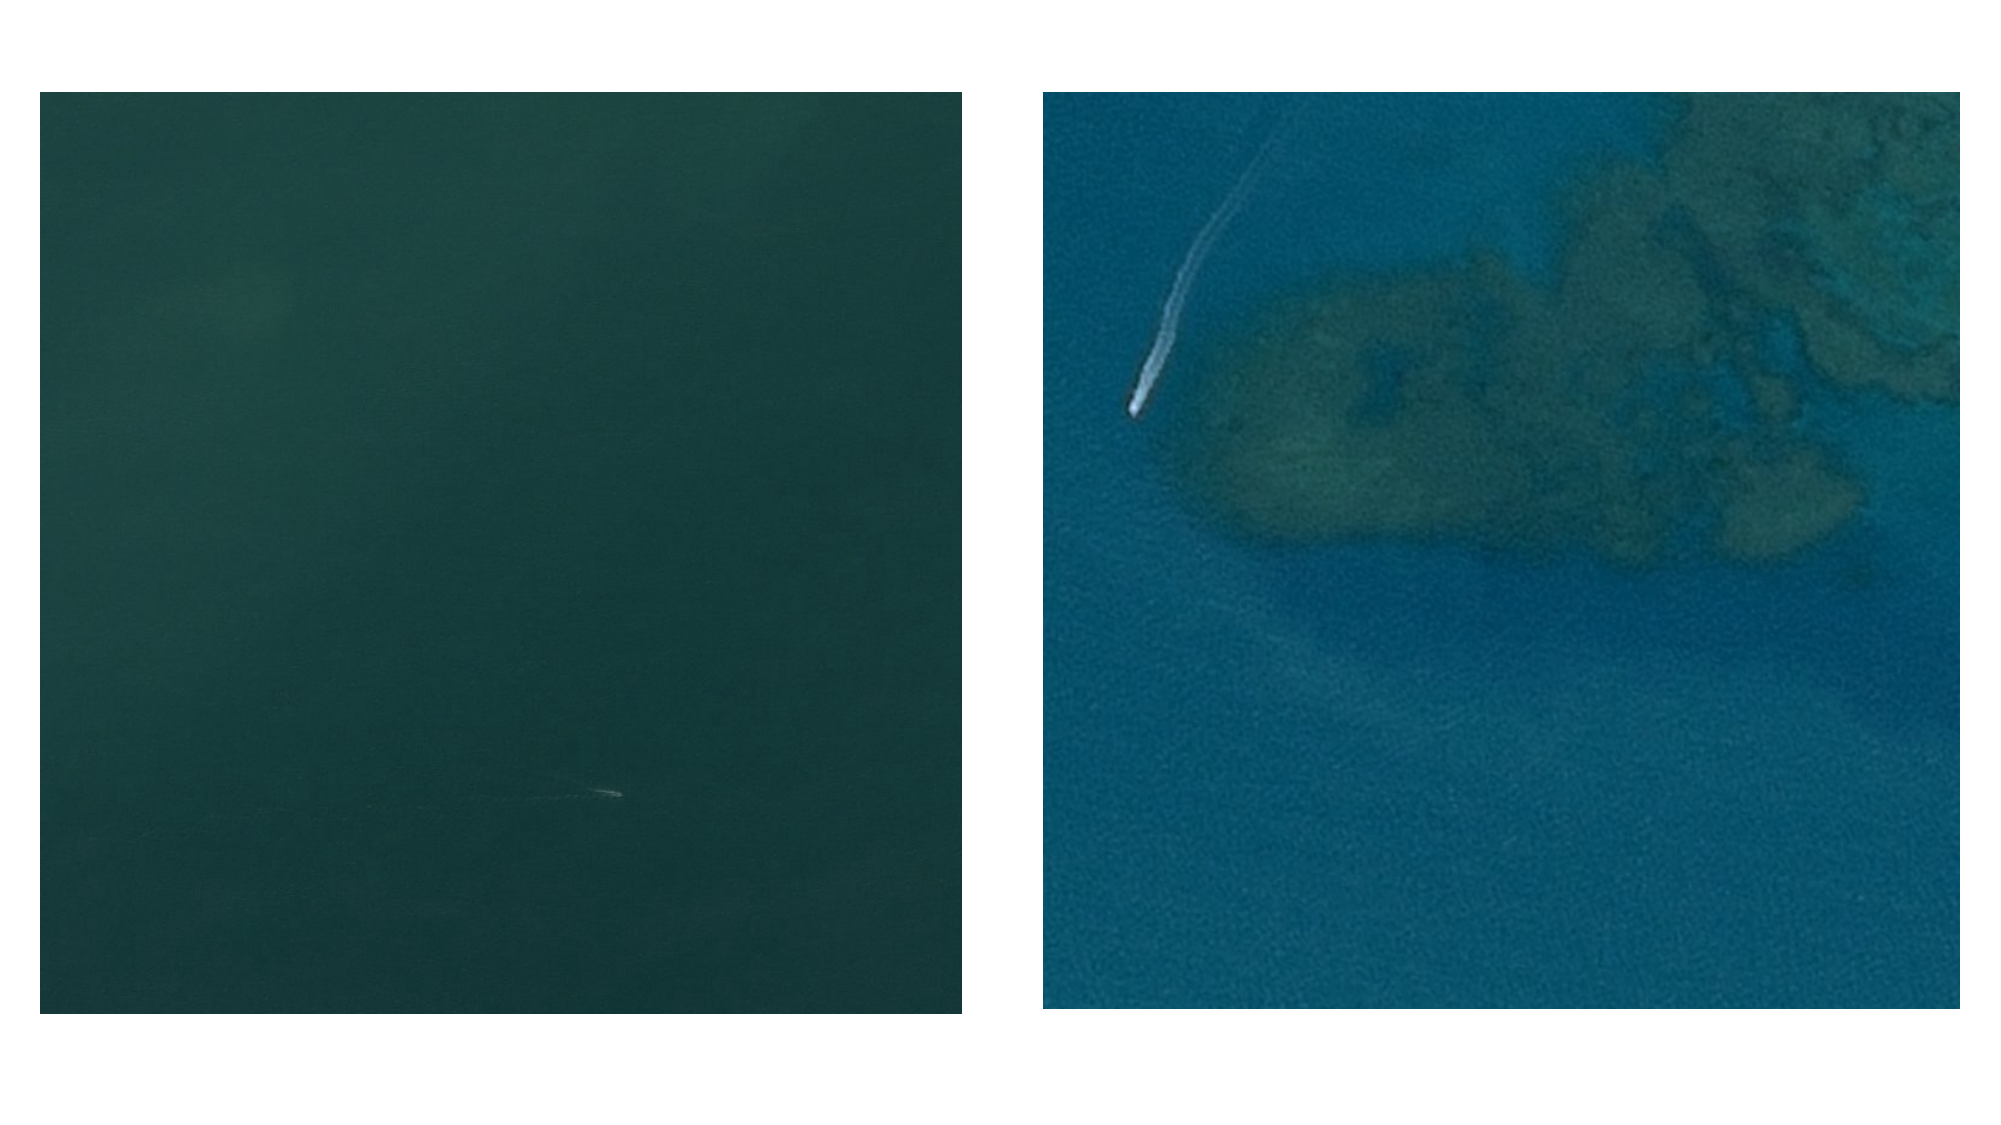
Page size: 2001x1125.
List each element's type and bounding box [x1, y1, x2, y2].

picture [40, 92, 962, 1014]
list [1043, 92, 1960, 1009]
